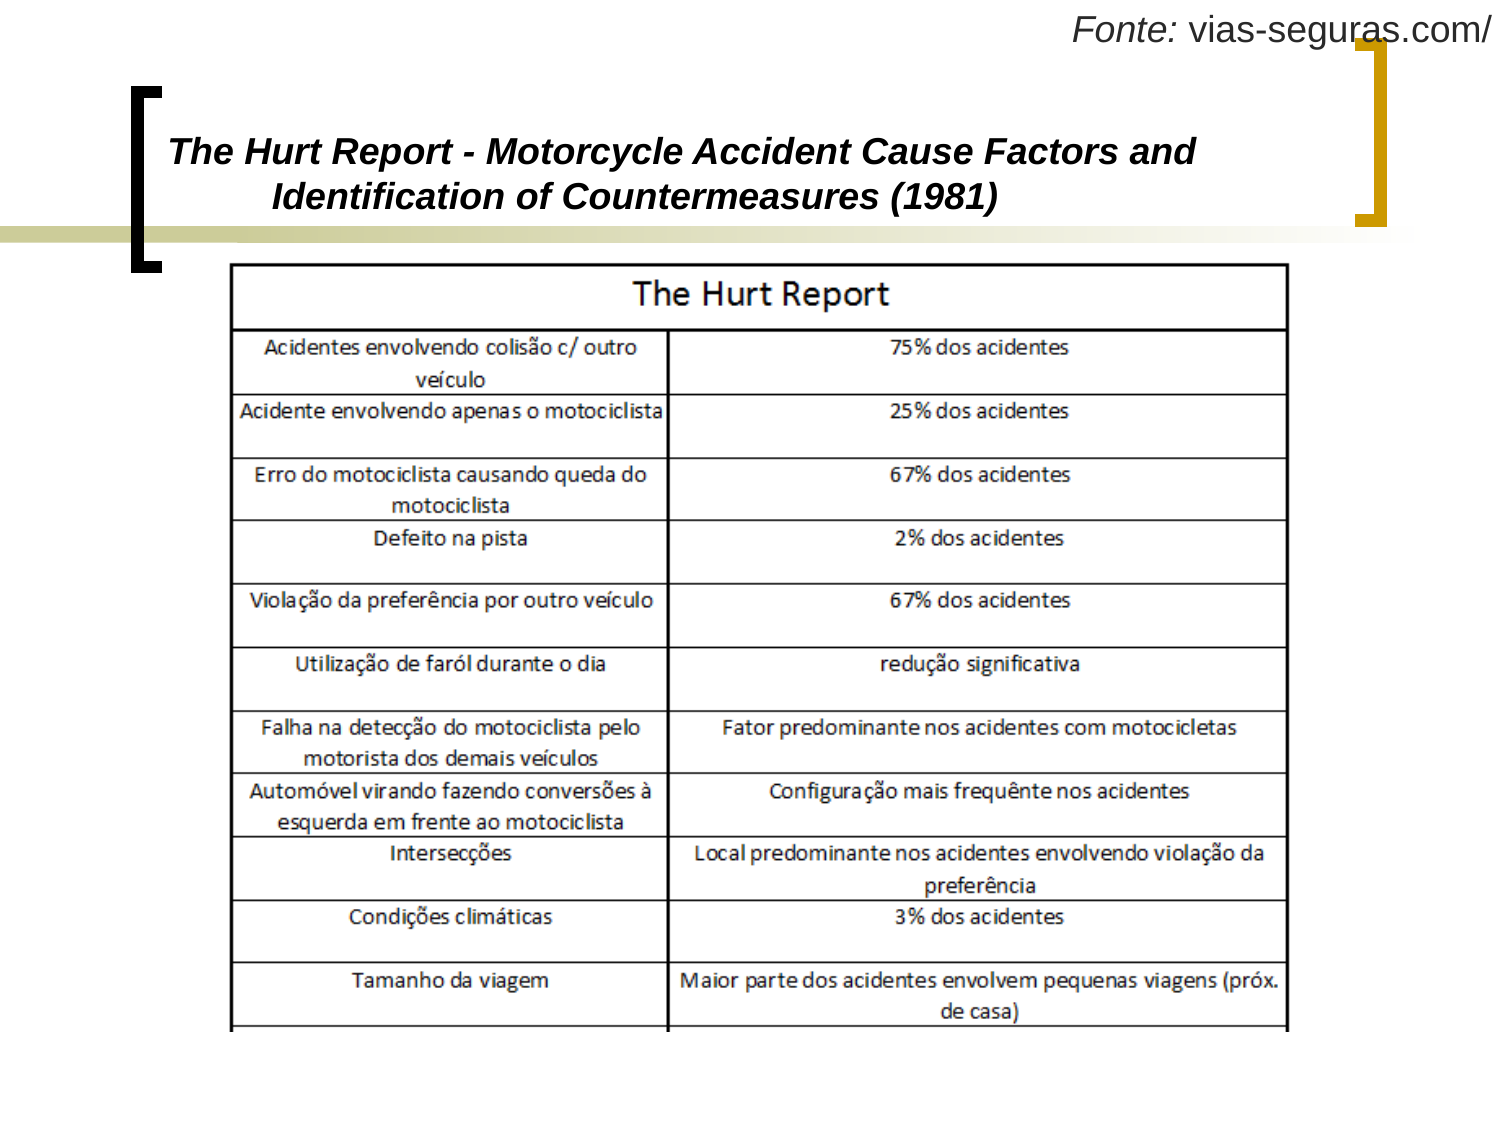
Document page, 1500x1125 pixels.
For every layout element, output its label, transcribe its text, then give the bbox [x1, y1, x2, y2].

title The Hurt Report - Motorcycle Accident Cause Factors and Identification of Countermeasures (1981) [152, 58, 1372, 225]
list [222, 257, 1305, 1032]
